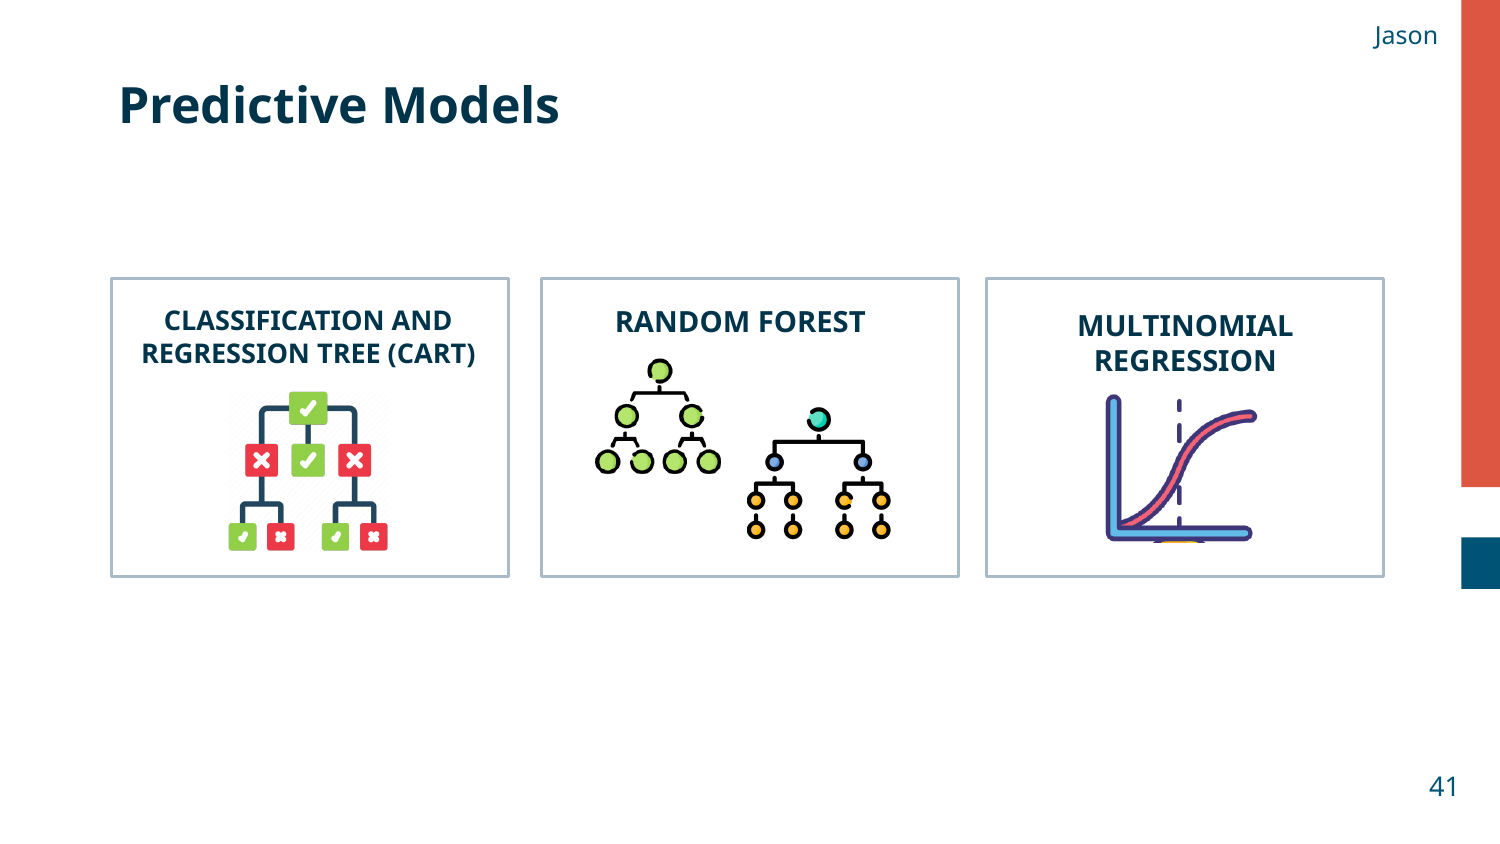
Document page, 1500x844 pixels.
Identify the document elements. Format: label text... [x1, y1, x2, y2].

slide_number 41 [1385, 754, 1476, 819]
picture [594, 352, 721, 479]
picture [226, 388, 391, 553]
title MULTINOMIAL REGRESSION [1021, 310, 1350, 375]
text_box [111, 278, 509, 577]
picture [747, 401, 891, 545]
picture [1101, 389, 1277, 543]
title Predictive Models [103, 71, 1427, 136]
title CLASSIFICATION AND REGRESSION TREE (CART) [120, 304, 497, 369]
title RANDOM FOREST [580, 289, 901, 354]
subtitle Jason [1036, 6, 1454, 58]
text_box [986, 278, 1384, 577]
text_box [541, 278, 959, 577]
